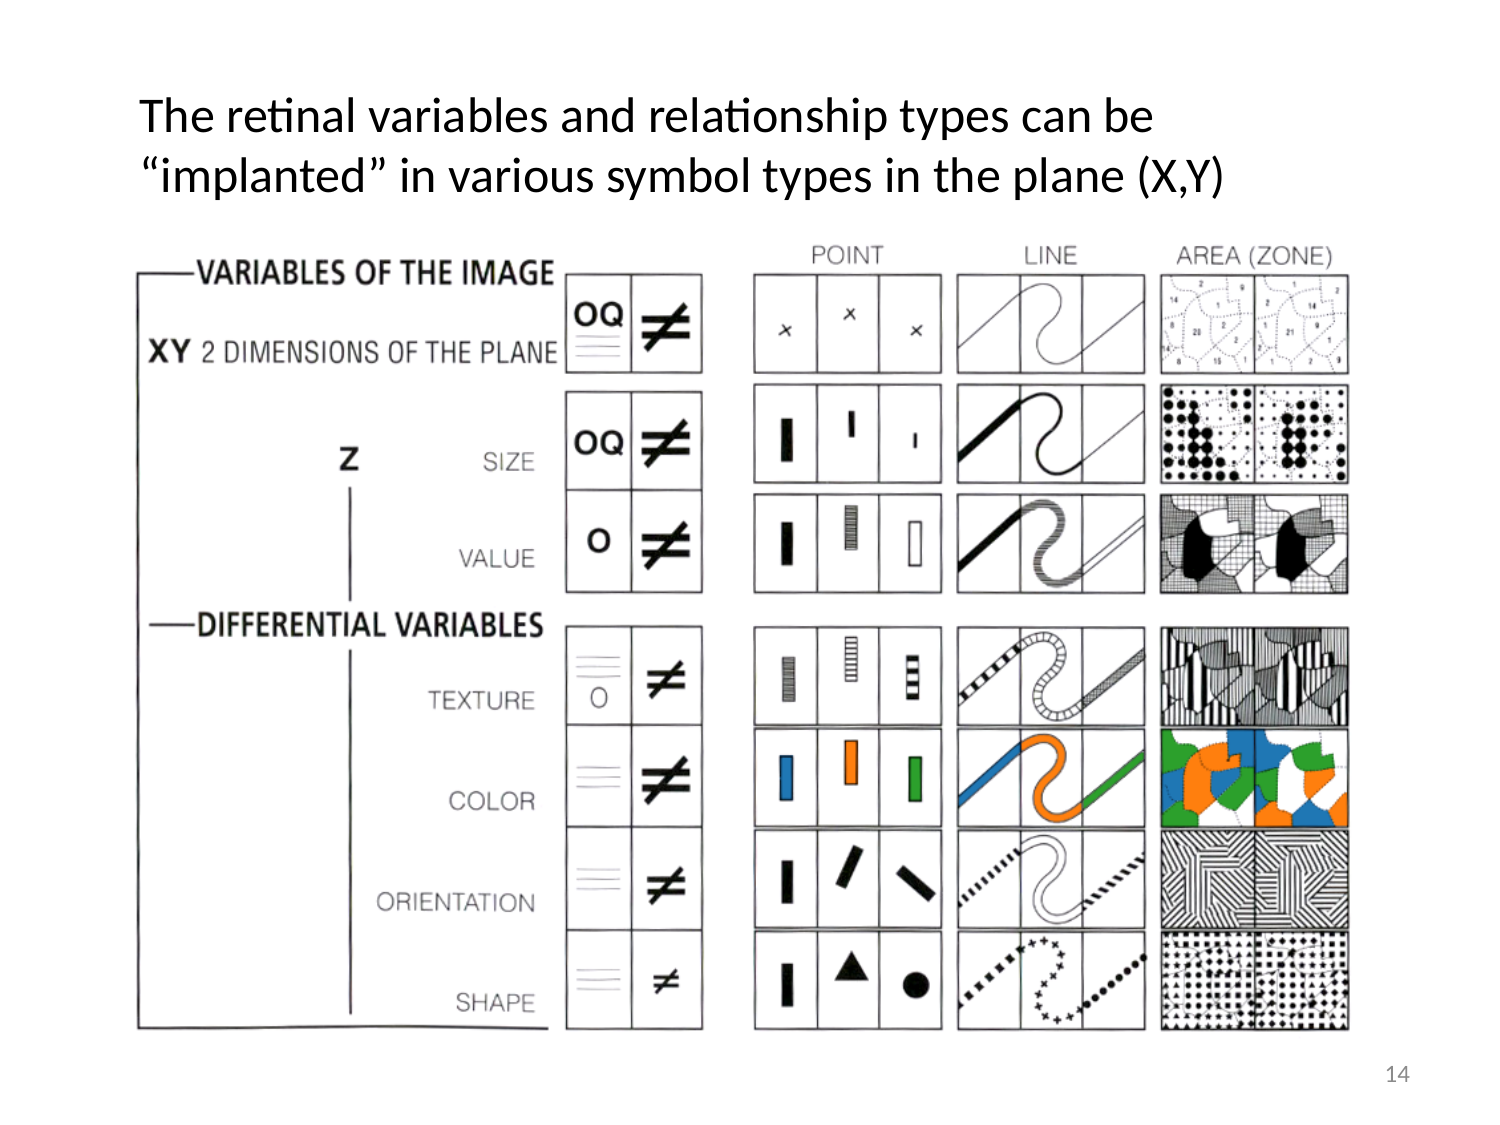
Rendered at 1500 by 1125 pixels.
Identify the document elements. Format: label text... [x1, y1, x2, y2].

text_box The retinal variables and relationship types can be “implanted” in various symbol types in the plane (X,Y) [125, 74, 1350, 210]
picture [124, 237, 1367, 1042]
slide_number 14 [1074, 1042, 1425, 1103]
